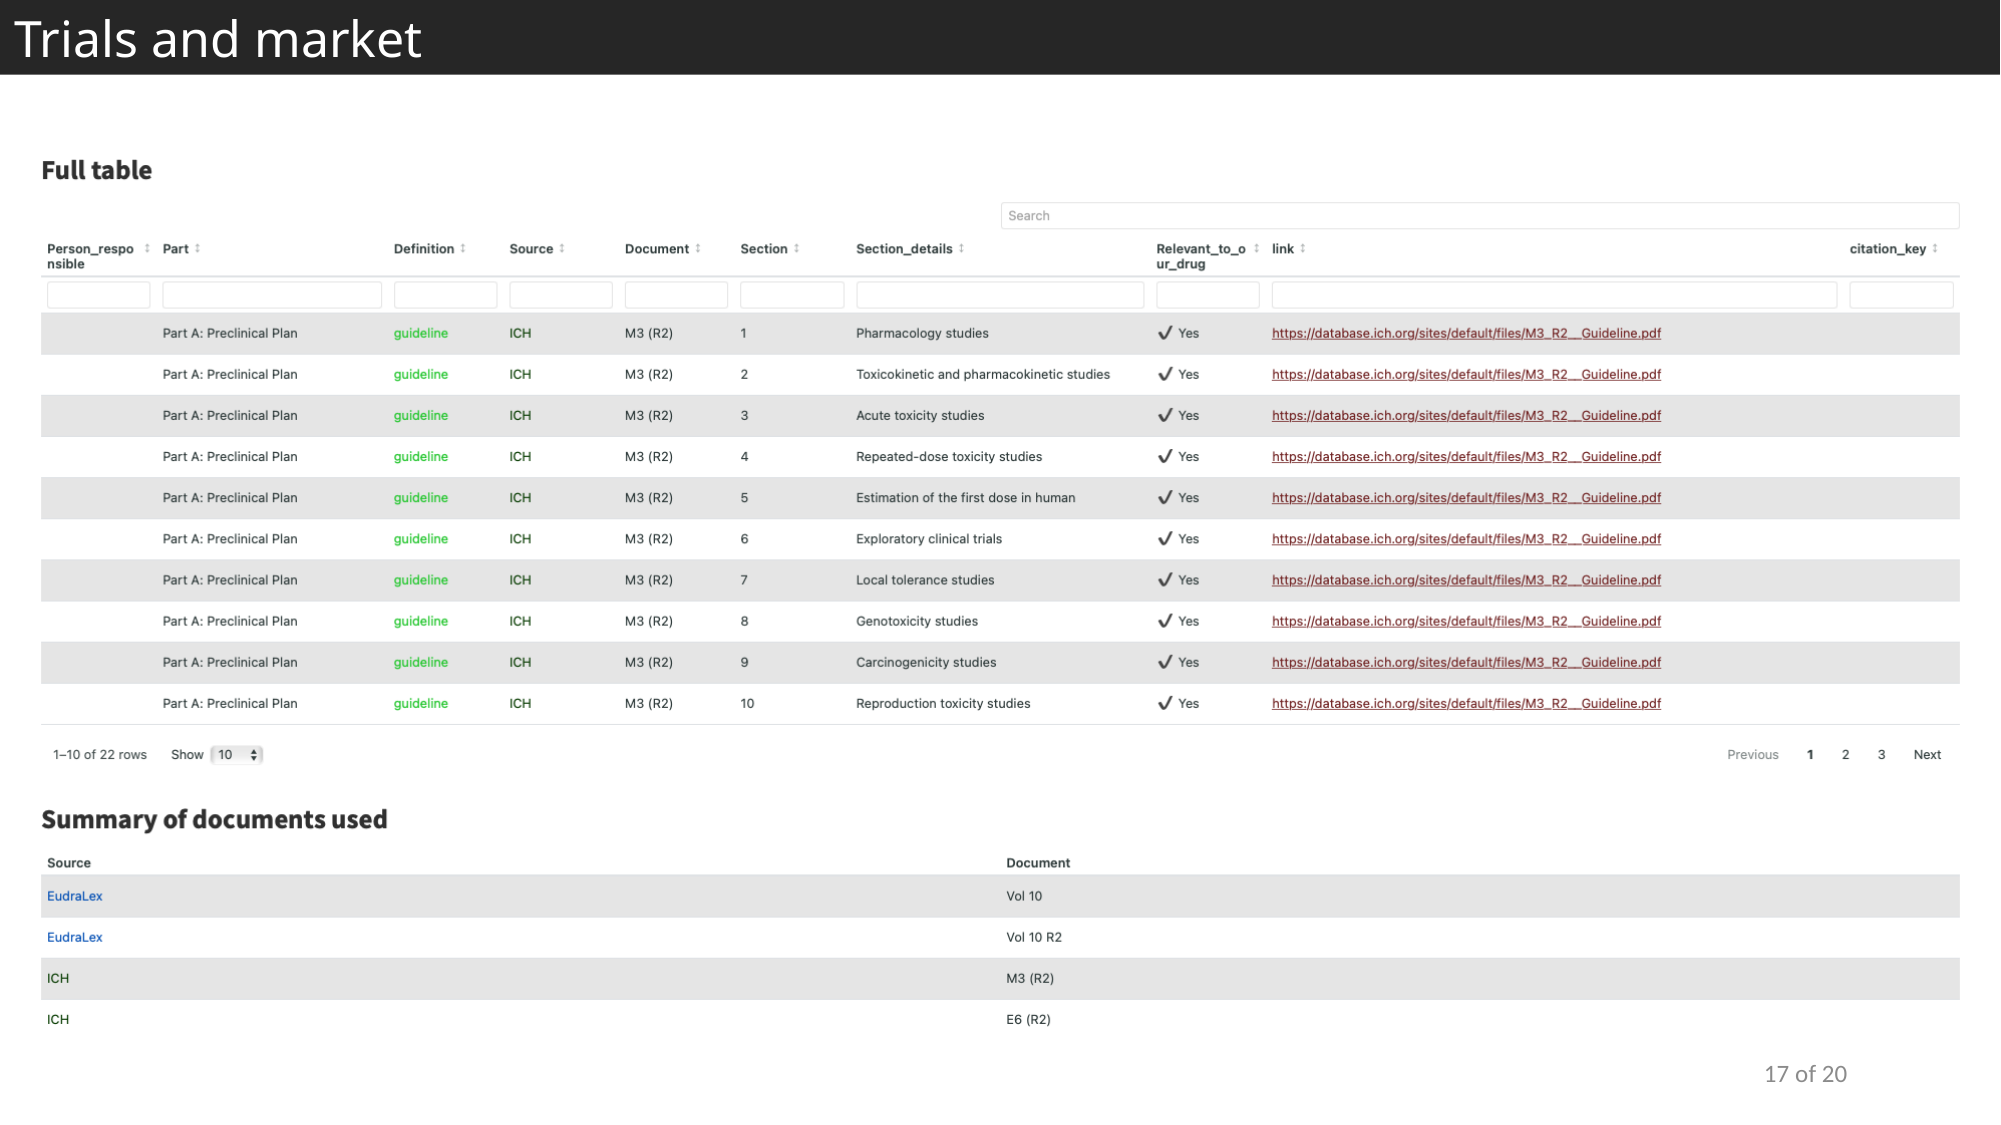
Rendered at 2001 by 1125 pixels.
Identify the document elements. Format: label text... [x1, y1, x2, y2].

picture [0, 144, 2000, 1037]
text_box Trials and market [0, 0, 2000, 75]
slide_number 17 of 20 [1412, 1042, 1863, 1103]
